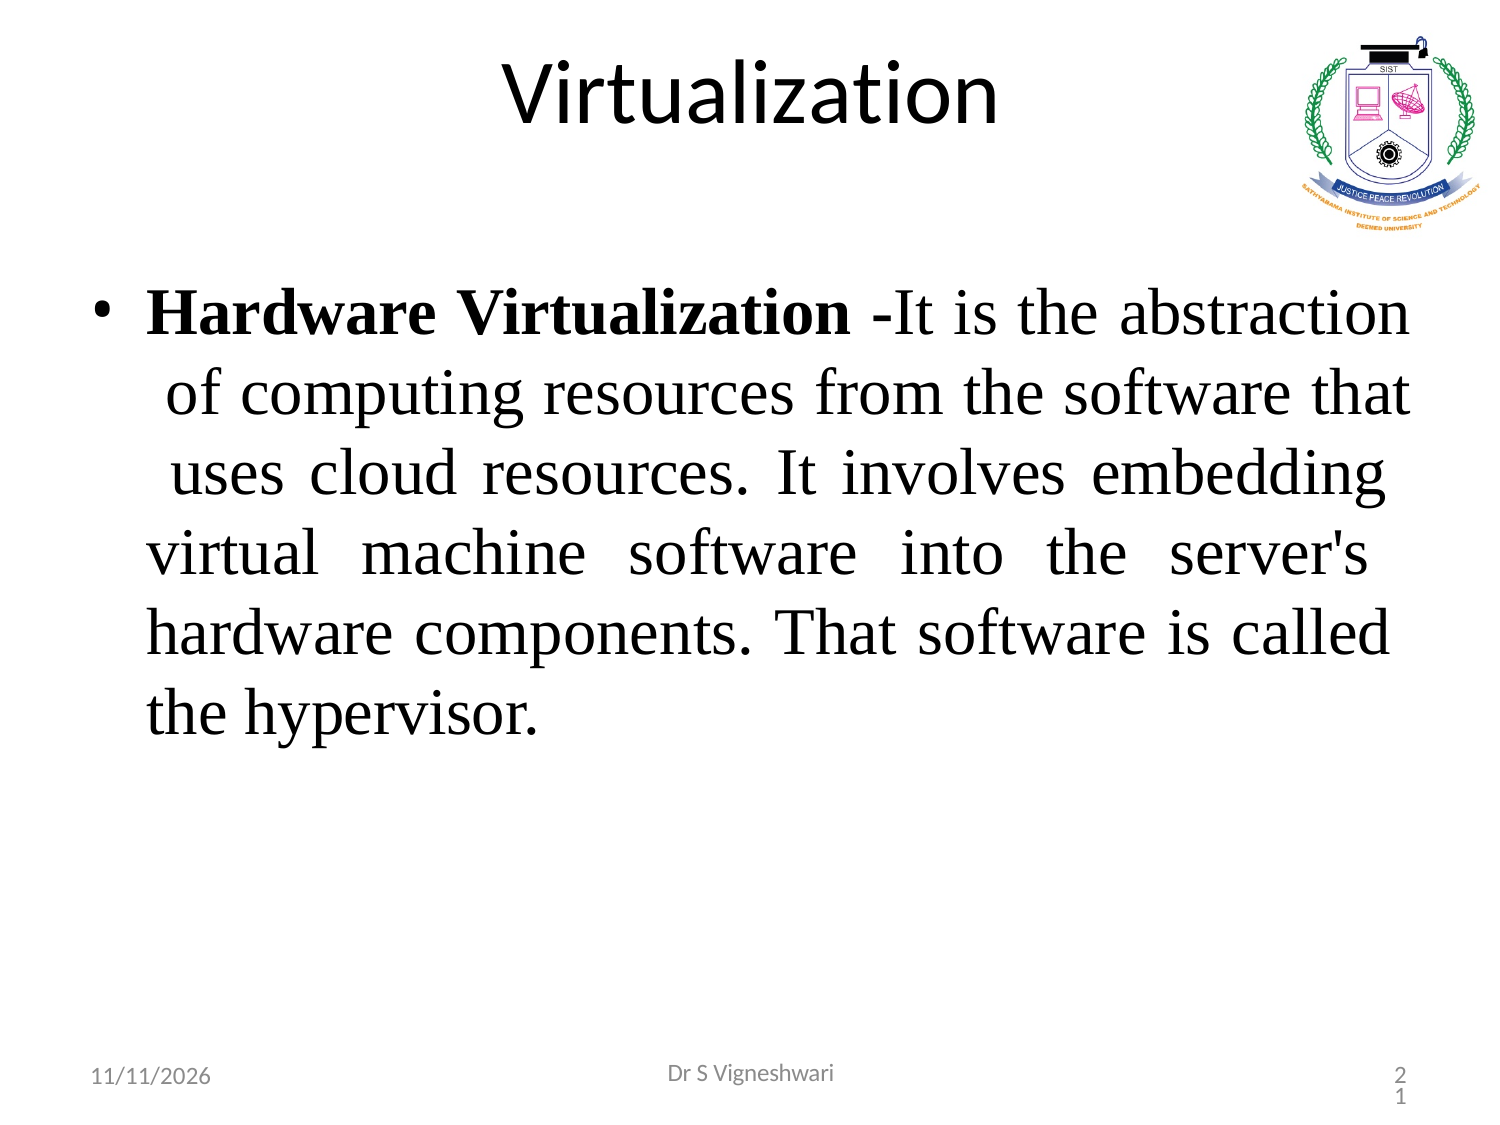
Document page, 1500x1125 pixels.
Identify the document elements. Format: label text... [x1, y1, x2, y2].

picture [1280, 30, 1500, 251]
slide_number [75, 1046, 420, 1103]
text_box Hardware Virtualization -It is the abstraction of computing resources from the software that uses cloud resources. It involves embedding virtual machine software into the server's hardware components. That software is called the hypervisor. [87, 265, 1413, 748]
footer Dr S Vigneshwari [528, 748, 972, 1125]
title Virtualization [499, 0, 1002, 182]
slide_number 21 [1379, 1060, 1417, 1090]
